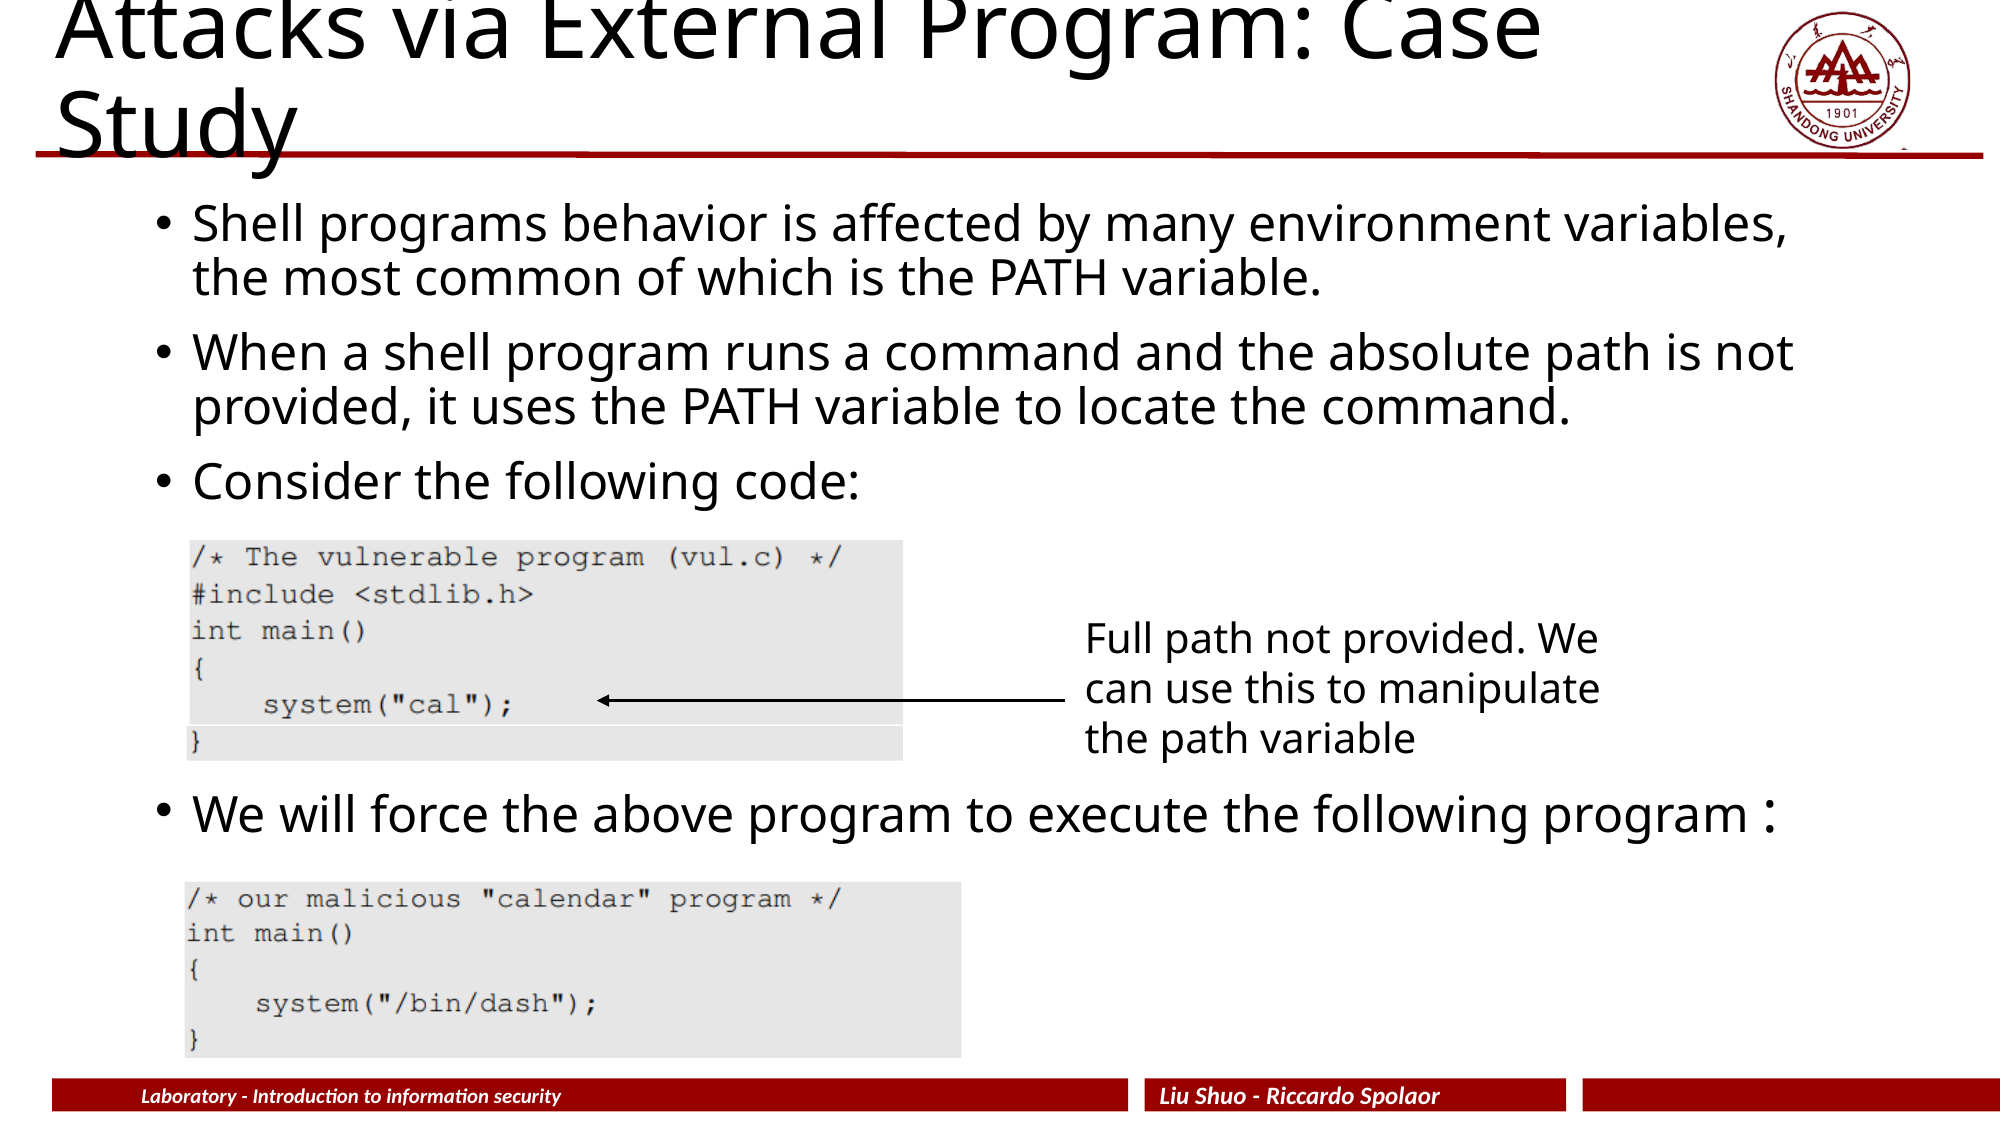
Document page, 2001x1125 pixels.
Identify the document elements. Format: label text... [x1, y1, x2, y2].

picture [1774, 10, 1911, 150]
picture [182, 874, 962, 1058]
title Attacks via External Program: Case Study [40, 7, 1766, 151]
text_box Full path not provided. We can use this to manipulate the path variable [1069, 604, 1654, 769]
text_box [184, 540, 904, 762]
list Shell programs behavior is affected by many environment variables, the most common of which is the PATH variable. When a shell program runs a command and the absolute path is not provided, it uses the PATH variable to locate the command. Consider the following code: We will force the above program to execute the following program : [139, 190, 1865, 1018]
